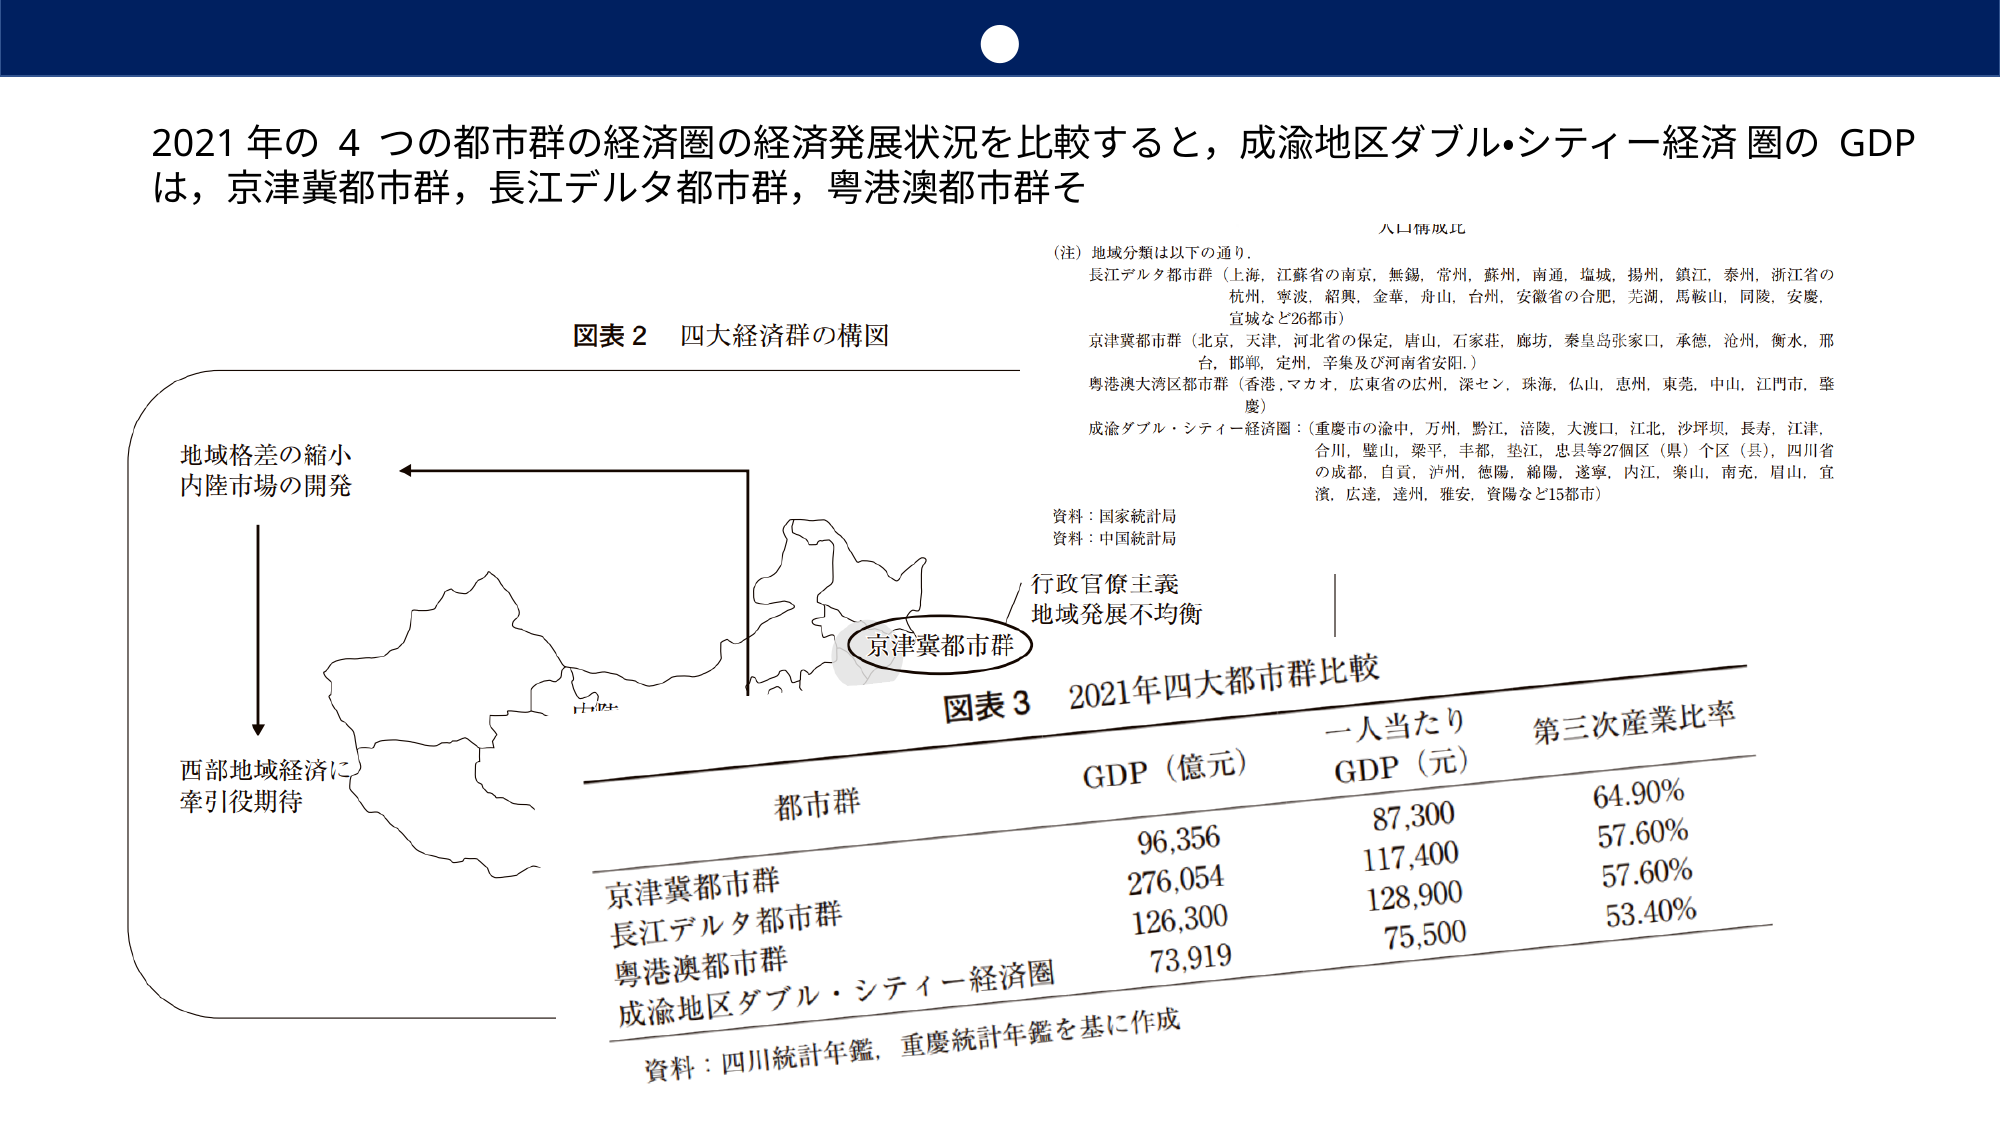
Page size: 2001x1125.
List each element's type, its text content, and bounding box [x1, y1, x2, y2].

text_box 2021年の 4 つの都市群の経済圏の経済発展状況を比較すると，成渝地区ダブル・シティー経済 圏の GDP は，京津冀都市群，長江デルタ都市群，粤港澳都市群そ [136, 111, 1943, 217]
picture [107, 224, 1893, 1121]
text_box ● [0, 0, 2000, 77]
